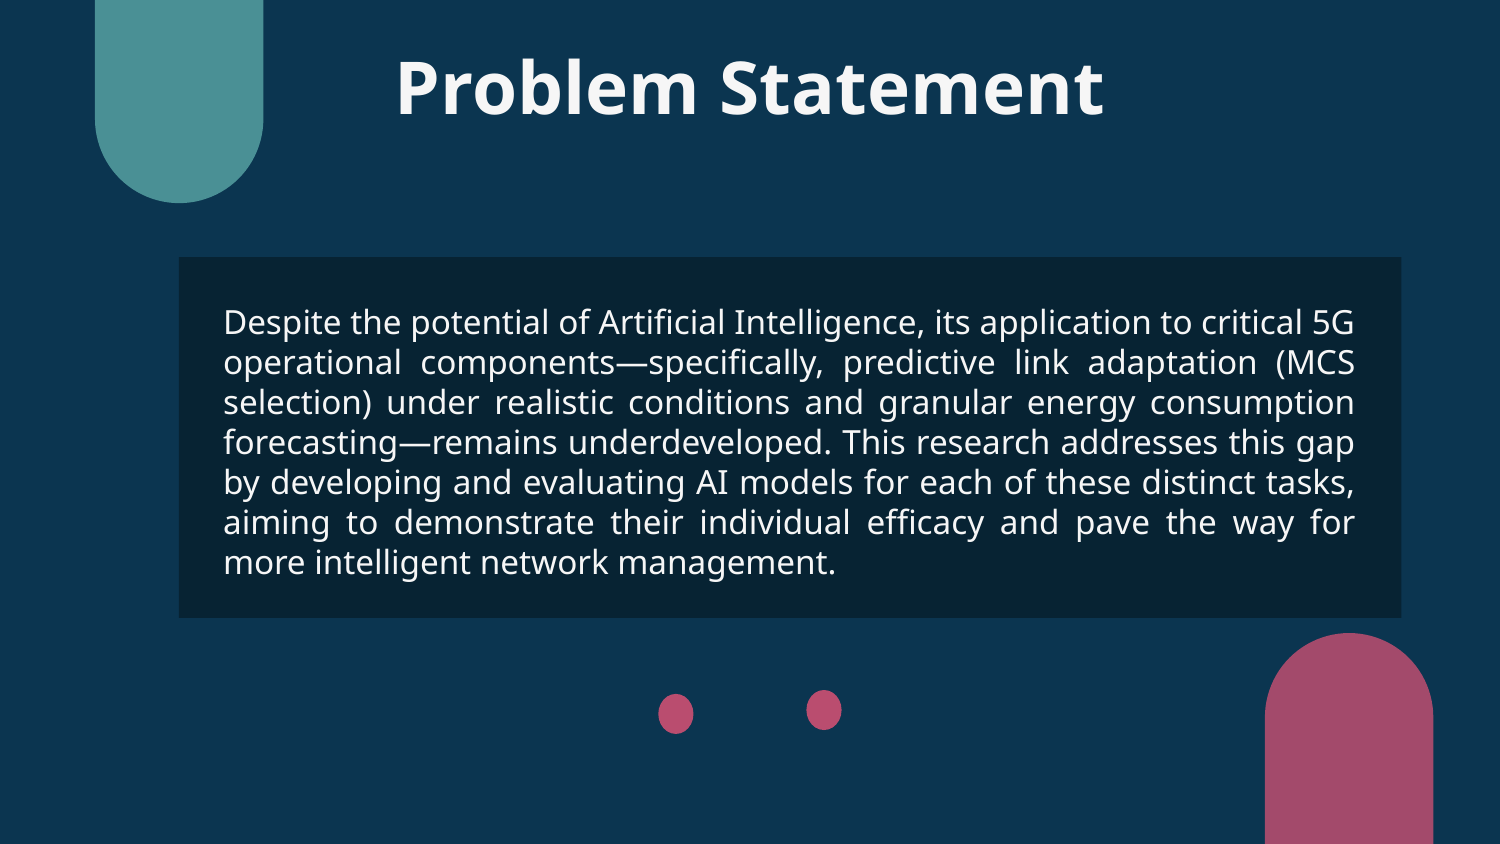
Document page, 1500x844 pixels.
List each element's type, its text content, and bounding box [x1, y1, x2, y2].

text_box [658, 693, 694, 734]
subtitle Despite the potential of Artificial Intelligence, its application to critical 5G operational components—specifically, predictive link adaptation (MCS selection) under realistic conditions and granular energy consumption forecasting—remains underdeveloped. This research addresses this gap by developing and evaluating AI models for each of these distinct tasks, aiming to demonstrate their individual efficacy and pave the way for more intelligent network management. [178, 257, 1402, 618]
title Problem Statement [312, 0, 1188, 171]
text_box [806, 690, 842, 731]
